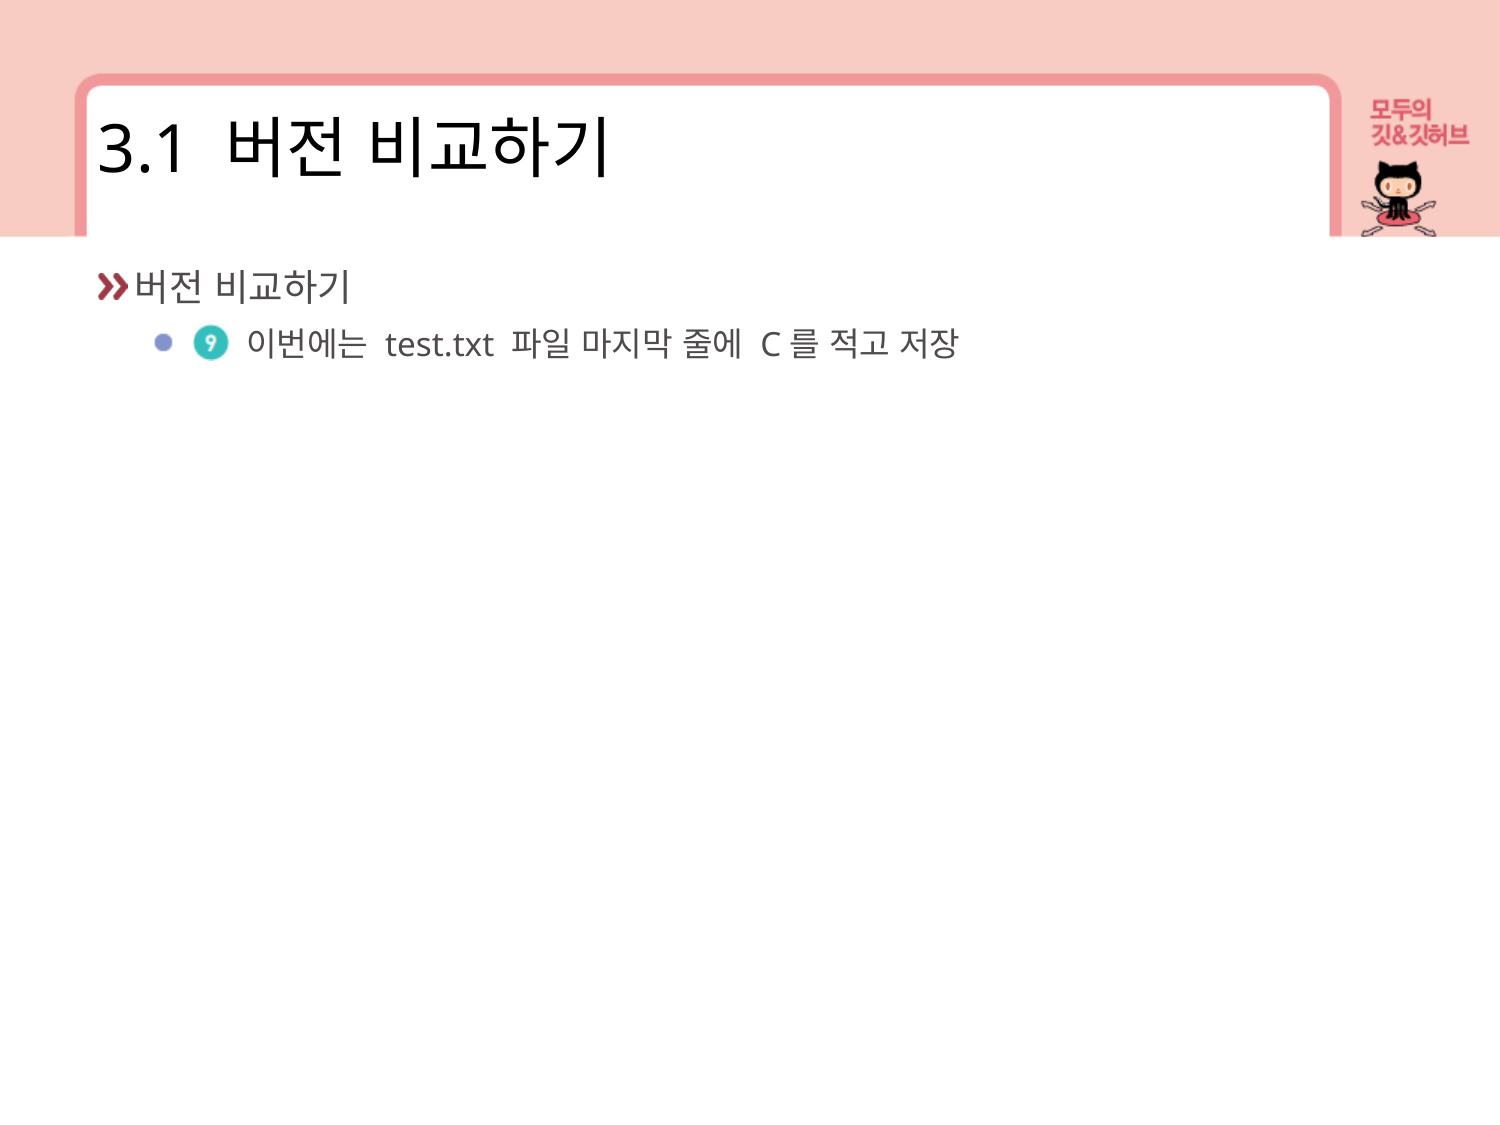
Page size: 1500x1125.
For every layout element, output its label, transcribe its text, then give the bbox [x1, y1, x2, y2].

text_box 버전 비교하기 이번에는 test.txt 파일 마지막 줄에 C를 적고 저장 [82, 252, 1413, 1067]
text_box 3.1 버전 비교하기 [82, 61, 1413, 193]
picture [0, 0, 1500, 1125]
